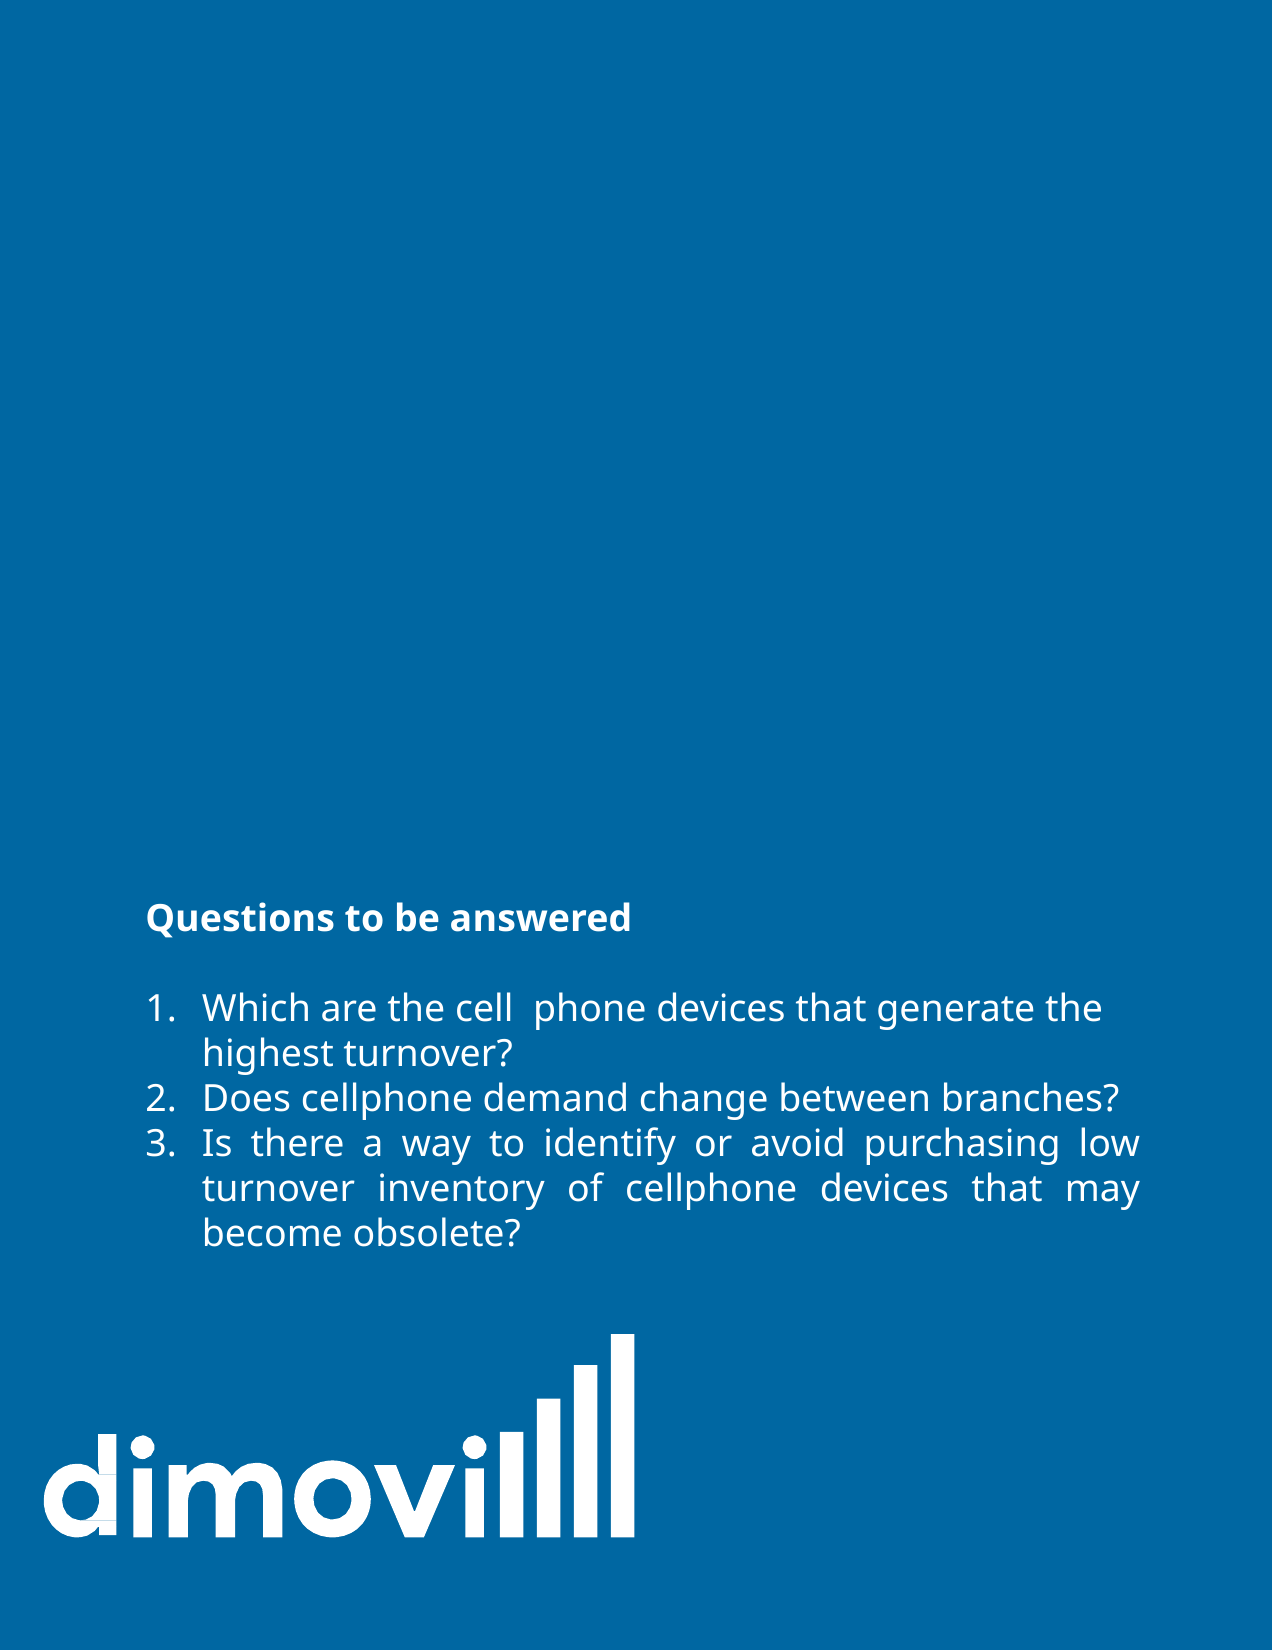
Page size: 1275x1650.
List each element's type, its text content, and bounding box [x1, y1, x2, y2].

text_box [573, 1365, 598, 1538]
text_box [374, 1465, 455, 1538]
text_box [0, 0, 1272, 1650]
text_box [294, 1460, 371, 1538]
text_box [133, 1468, 152, 1538]
text_box [168, 1462, 283, 1538]
text_box [499, 1431, 524, 1538]
text_box Questions to be answered Which are the cell phone devices that generate the highest turnover? Does cellphone demand change between branches? Is there a way to identify or avoid purchasing low turnover inventory of cellphone devices that may become obsolete? [130, 886, 1156, 1262]
text_box [610, 1334, 635, 1538]
text_box [465, 1468, 484, 1538]
text_box [462, 1435, 487, 1460]
text_box [130, 1435, 155, 1460]
text_box [43, 1434, 117, 1538]
text_box [536, 1398, 561, 1538]
